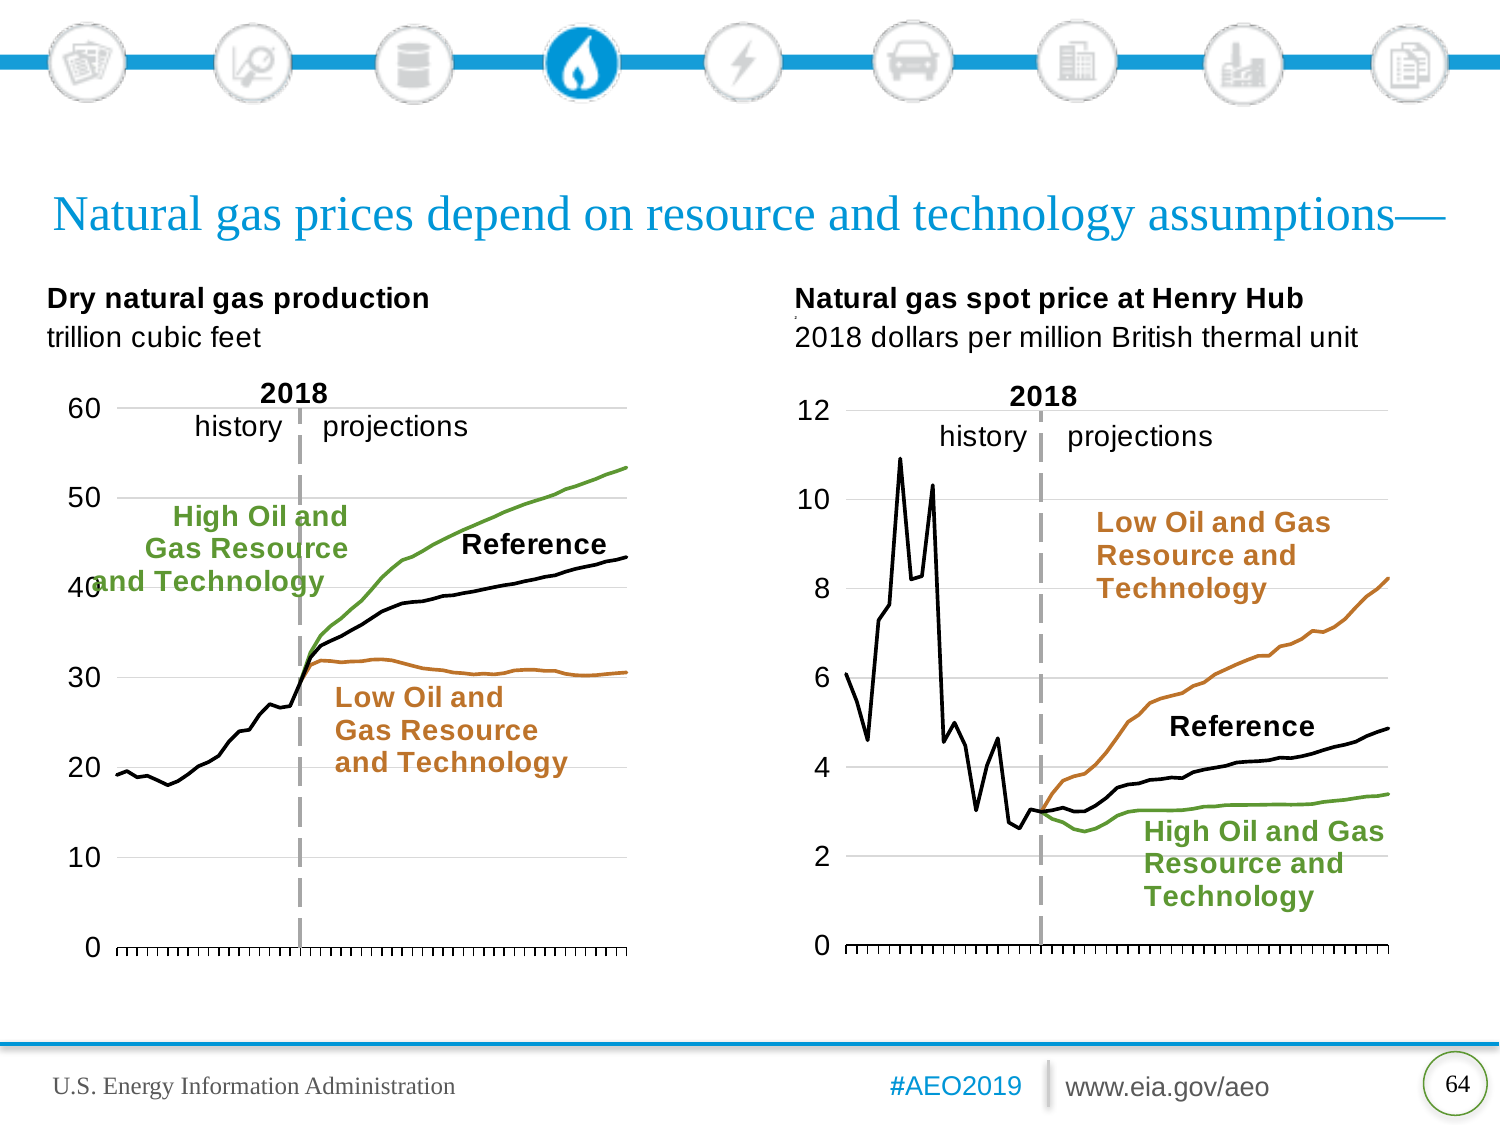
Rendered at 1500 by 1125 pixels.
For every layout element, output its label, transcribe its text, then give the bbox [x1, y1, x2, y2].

slide_number 64 [1415, 1053, 1500, 1113]
title Natural gas prices depend on resource and technology assumptions— [38, 123, 1466, 248]
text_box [46, 9, 1457, 118]
picture [37, 10, 46, 111]
chart [38, 276, 713, 1015]
chart [789, 276, 1464, 1015]
